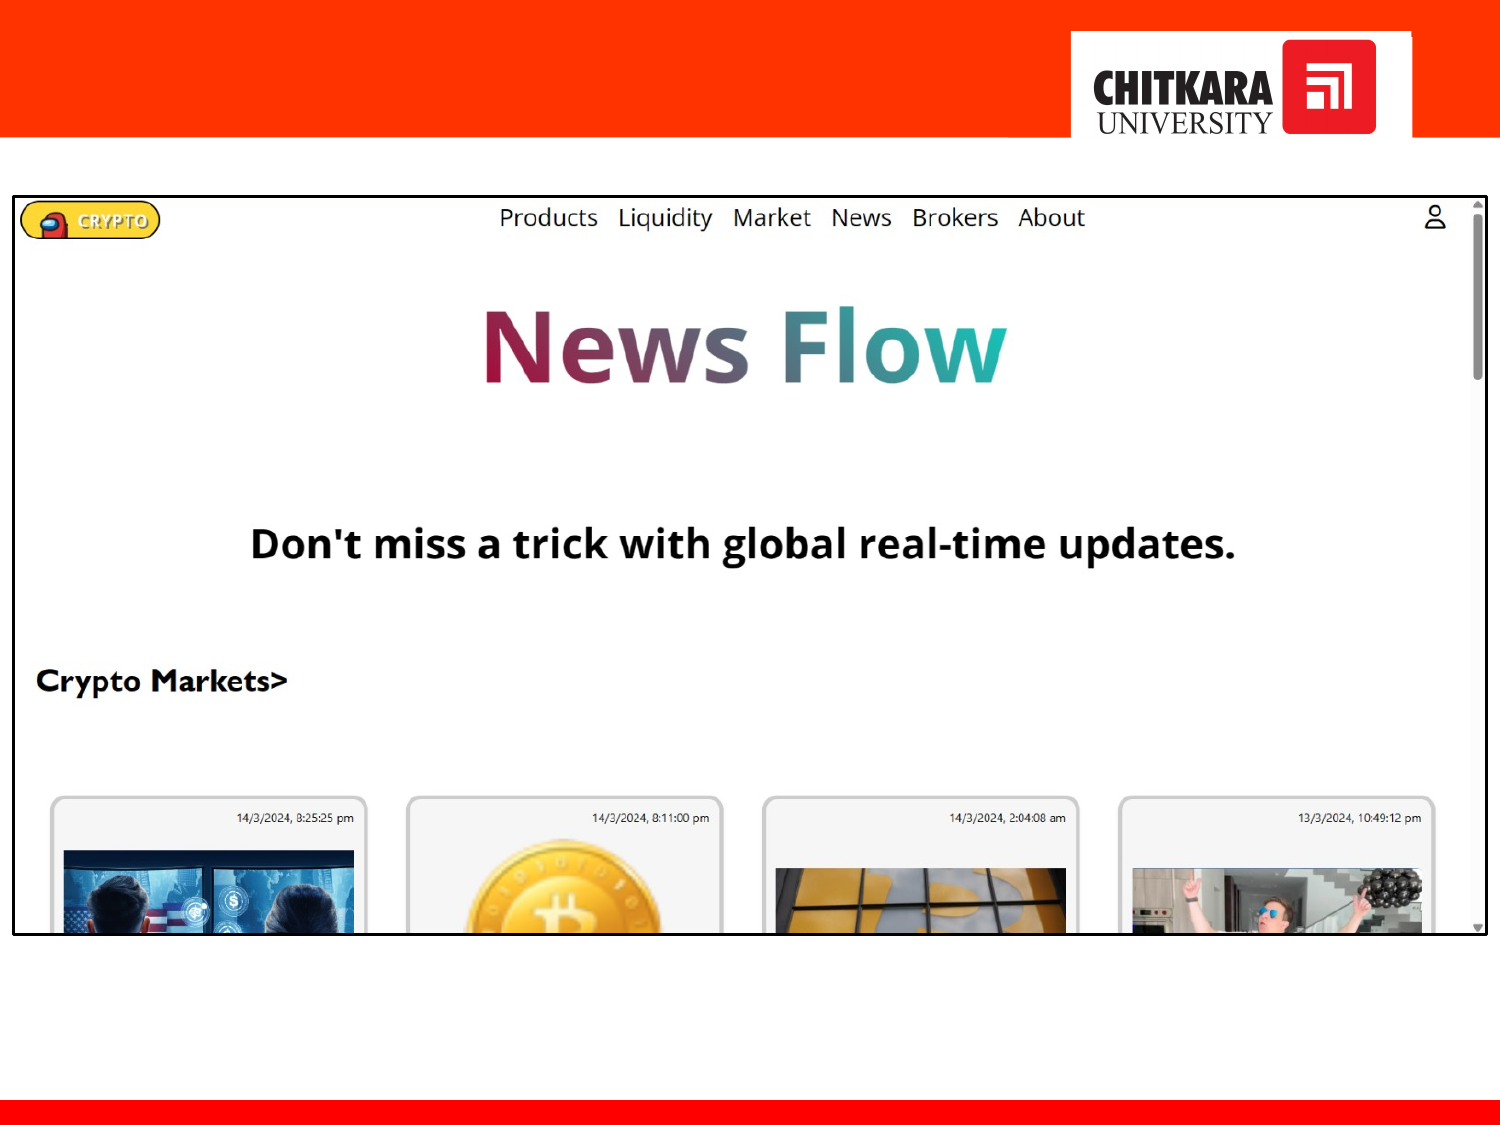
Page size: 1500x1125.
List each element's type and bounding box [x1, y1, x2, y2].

picture [1074, 37, 1391, 138]
picture [14, 197, 1485, 933]
